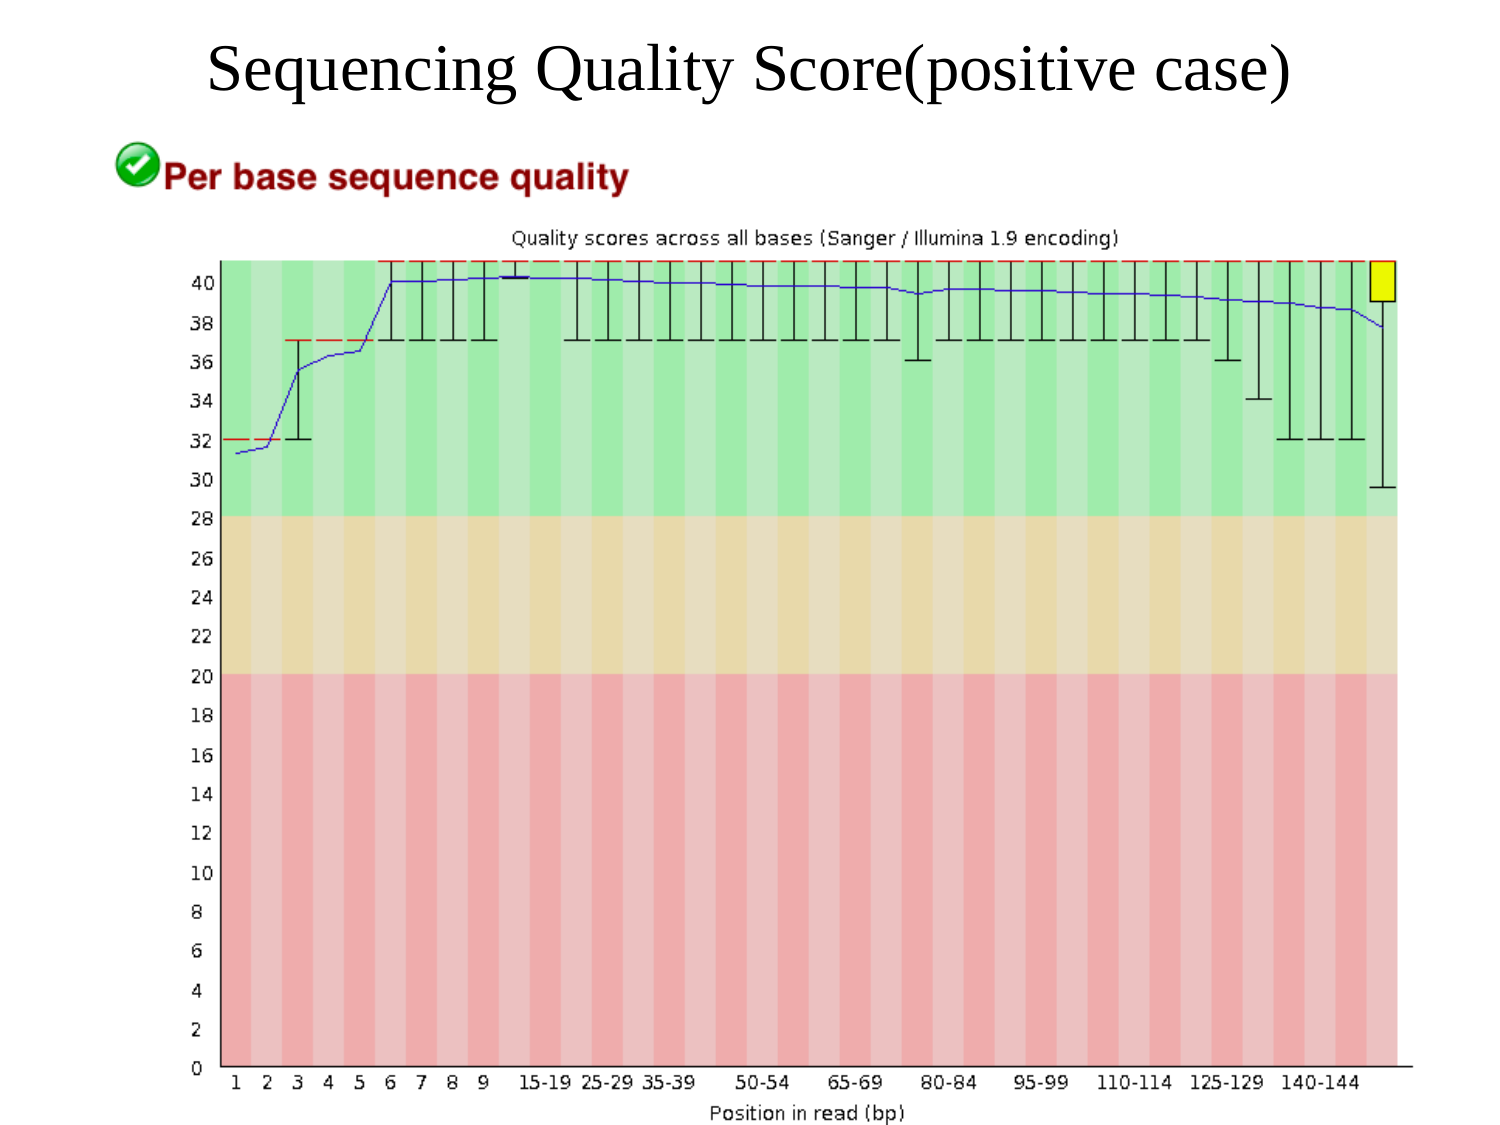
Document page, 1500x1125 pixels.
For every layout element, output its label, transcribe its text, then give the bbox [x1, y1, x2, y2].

title Sequencing Quality Score(positive case) [0, 1, 1500, 127]
picture [101, 126, 1421, 1125]
